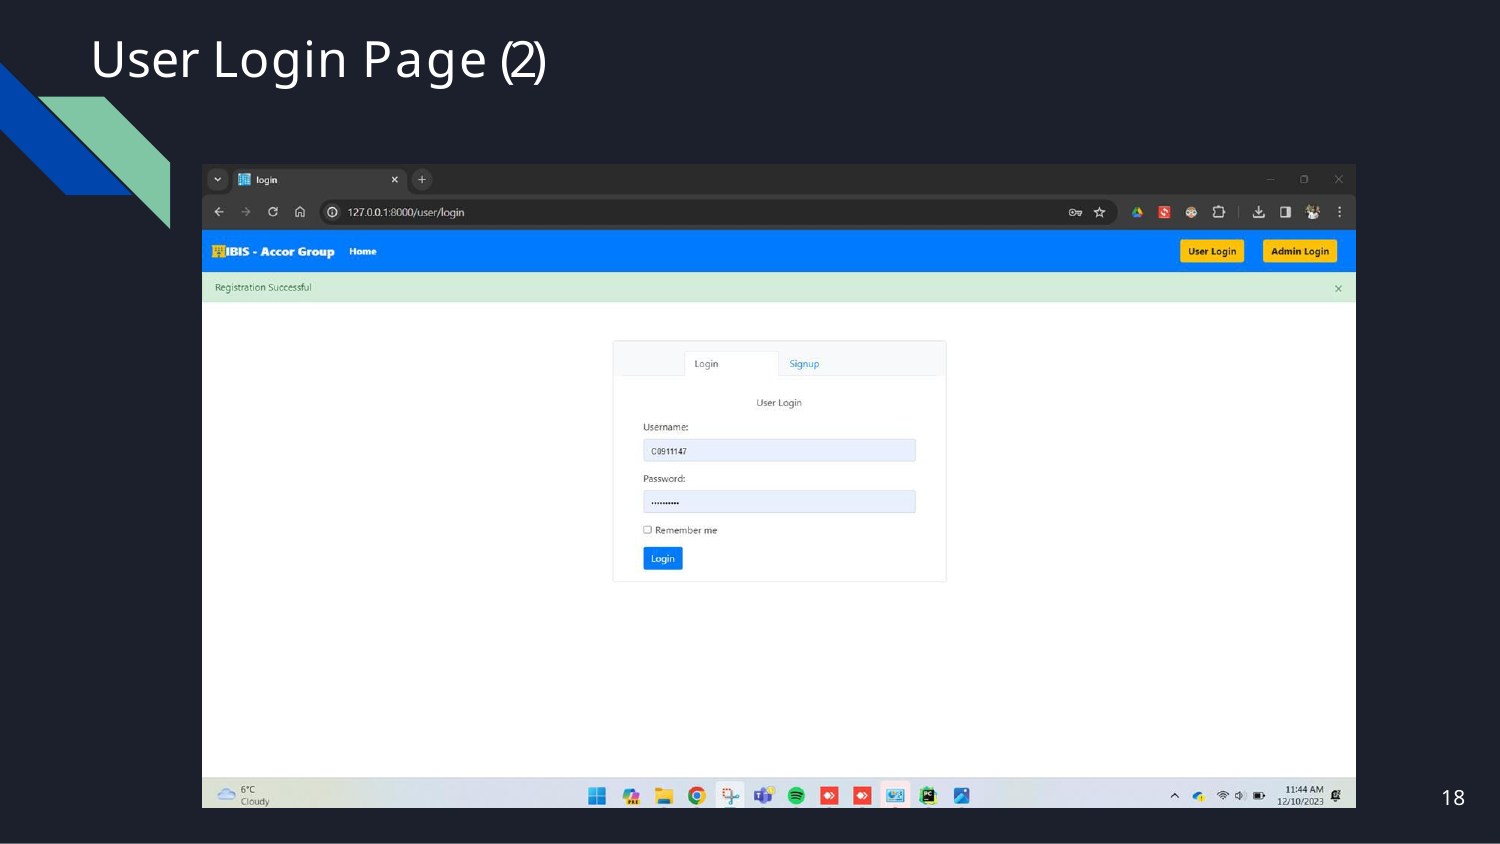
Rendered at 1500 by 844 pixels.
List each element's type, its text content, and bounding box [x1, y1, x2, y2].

picture [202, 164, 1357, 809]
slide_number 18 [1434, 782, 1472, 844]
title User Login Page (2) [88, 25, 574, 169]
